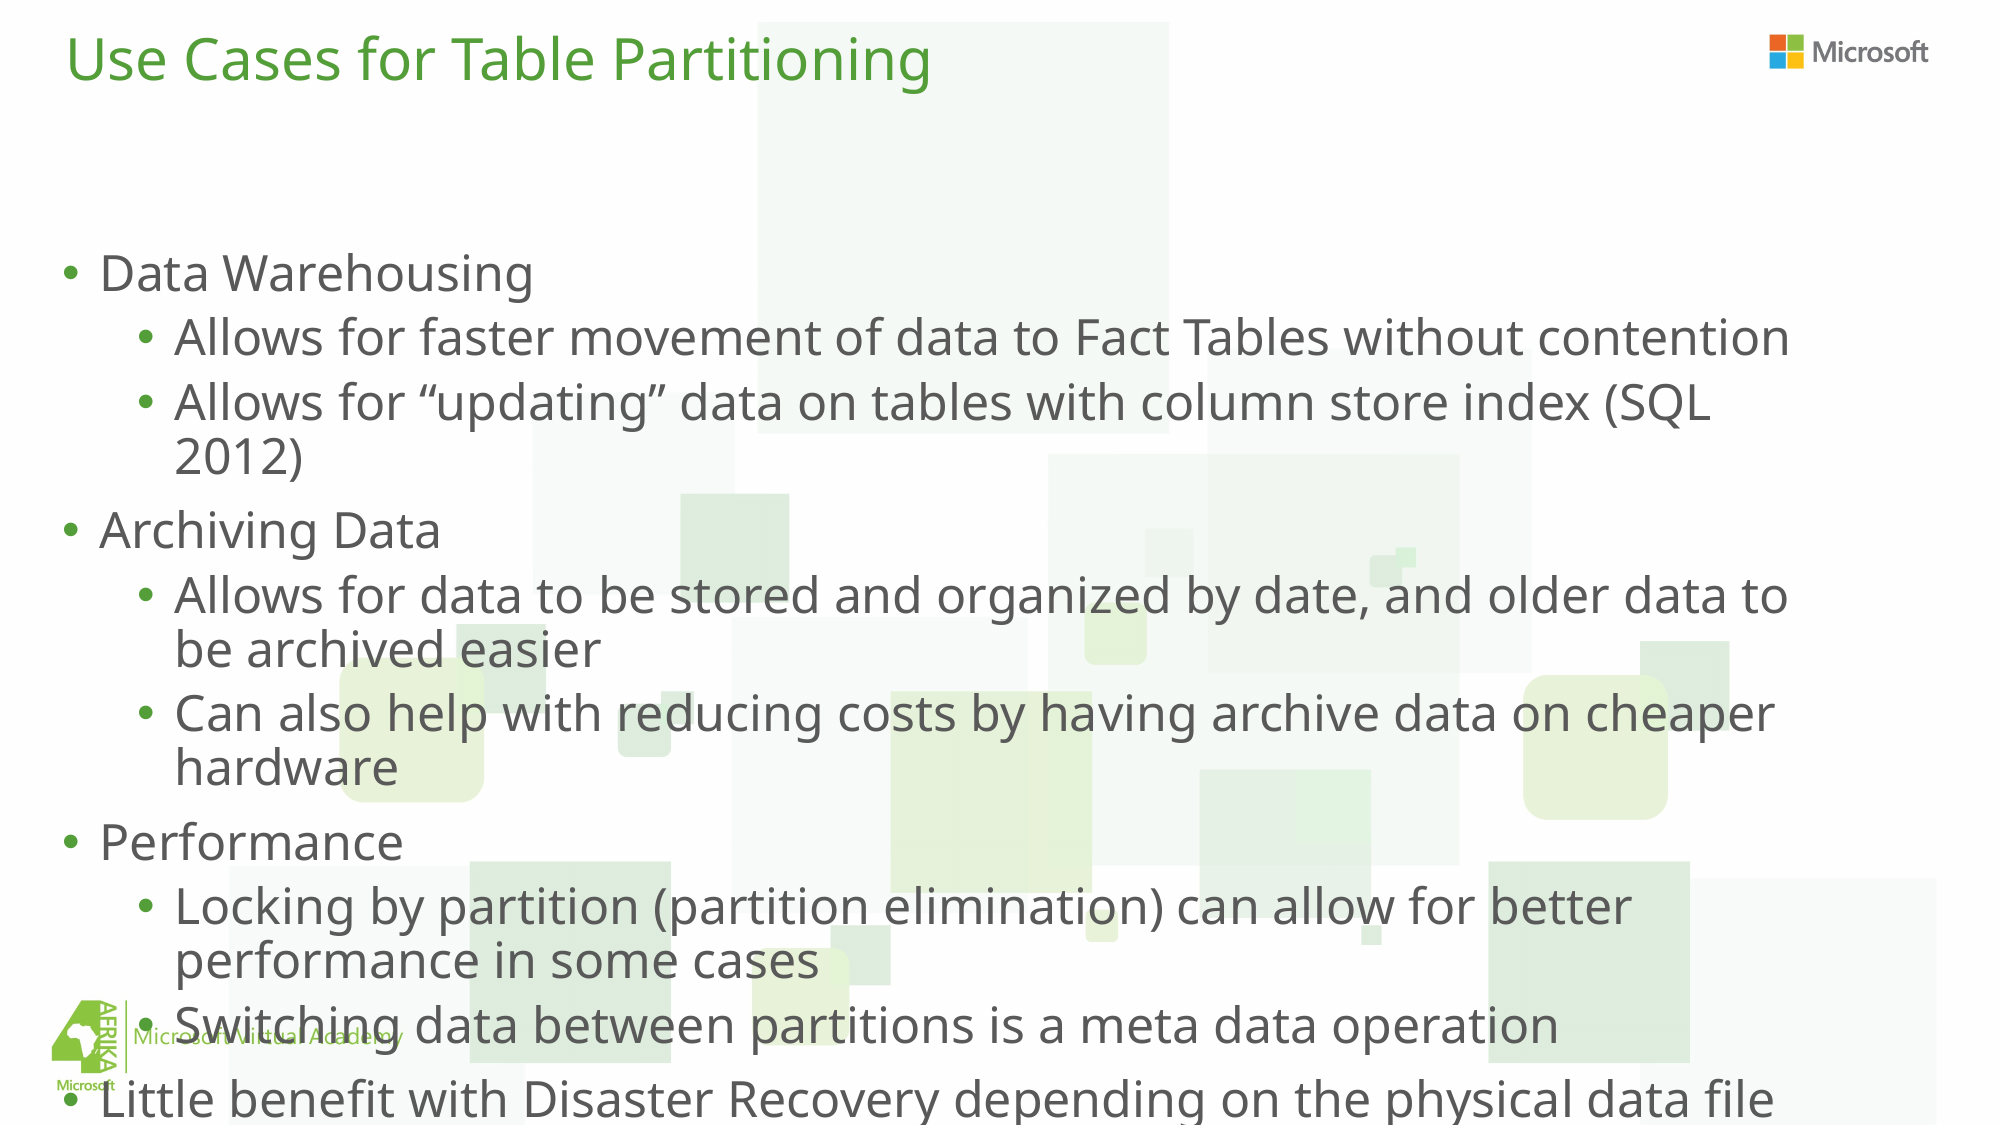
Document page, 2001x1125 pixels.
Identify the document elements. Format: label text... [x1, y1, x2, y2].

list Data Warehousing Allows for faster movement of data to Fact Tables without contention Allows for “updating” data on tables with column store index (SQL 2012) Archiving Data Allows for data to be stored and organized by date, and older data to be archived easier Can also help with reducing costs by having archive data on cheaper hardware Performance Locking by partition (partition elimination) can allow for better performance in some cases Switching data between partitions is a meta data operation Little benefit with Disaster Recovery depending on the physical data file layout [47, 240, 1863, 1014]
picture [0, 0, 2001, 1125]
title Use Cases for Table Partitioning [50, 37, 1776, 157]
